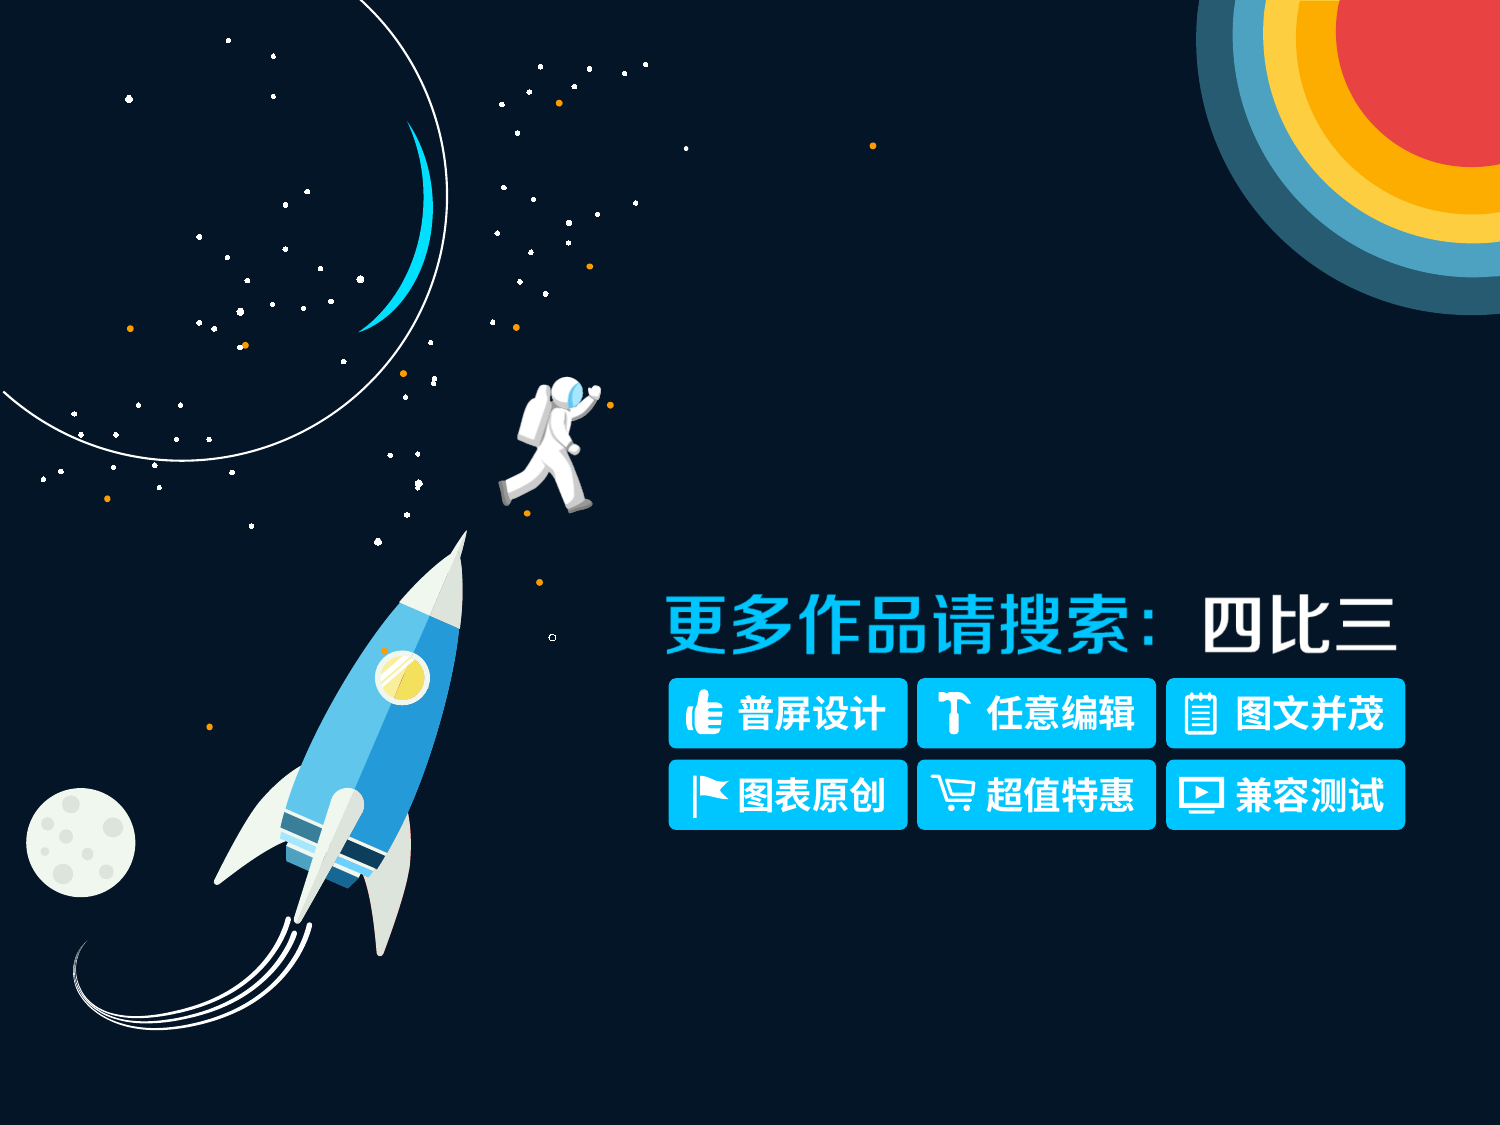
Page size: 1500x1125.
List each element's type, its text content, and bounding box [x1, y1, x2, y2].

text_box [916, 677, 1157, 750]
text_box [242, 341, 249, 349]
text_box [548, 634, 556, 641]
text_box 兼容测试 [1220, 764, 1406, 825]
text_box [606, 401, 614, 409]
text_box [356, 275, 364, 283]
text_box [916, 758, 1157, 831]
text_box [415, 479, 423, 487]
text_box [667, 677, 909, 750]
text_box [930, 774, 976, 812]
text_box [693, 775, 730, 819]
text_box [2, 0, 449, 462]
text_box [399, 370, 407, 378]
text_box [1184, 692, 1217, 735]
text_box 普屏设计 [722, 682, 908, 743]
text_box 任意编辑 [971, 682, 1157, 743]
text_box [686, 688, 723, 735]
text_box [357, 120, 434, 334]
text_box 图表原创 [722, 764, 908, 825]
text_box 超值特惠 [971, 764, 1157, 825]
text_box [1165, 758, 1406, 831]
picture [621, 568, 1439, 668]
text_box [586, 263, 594, 270]
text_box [1196, 0, 1500, 316]
text_box [667, 758, 909, 831]
text_box [236, 308, 244, 316]
text_box [512, 324, 520, 331]
text_box [126, 325, 134, 333]
text_box [938, 692, 972, 735]
text_box 图文并茂 [1220, 682, 1406, 743]
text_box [26, 511, 449, 1031]
text_box [555, 99, 563, 107]
text_box [1165, 677, 1407, 750]
text_box [104, 495, 111, 503]
text_box [869, 142, 877, 150]
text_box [1179, 776, 1225, 814]
text_box [536, 579, 543, 586]
picture [498, 376, 602, 514]
text_box [125, 95, 133, 103]
